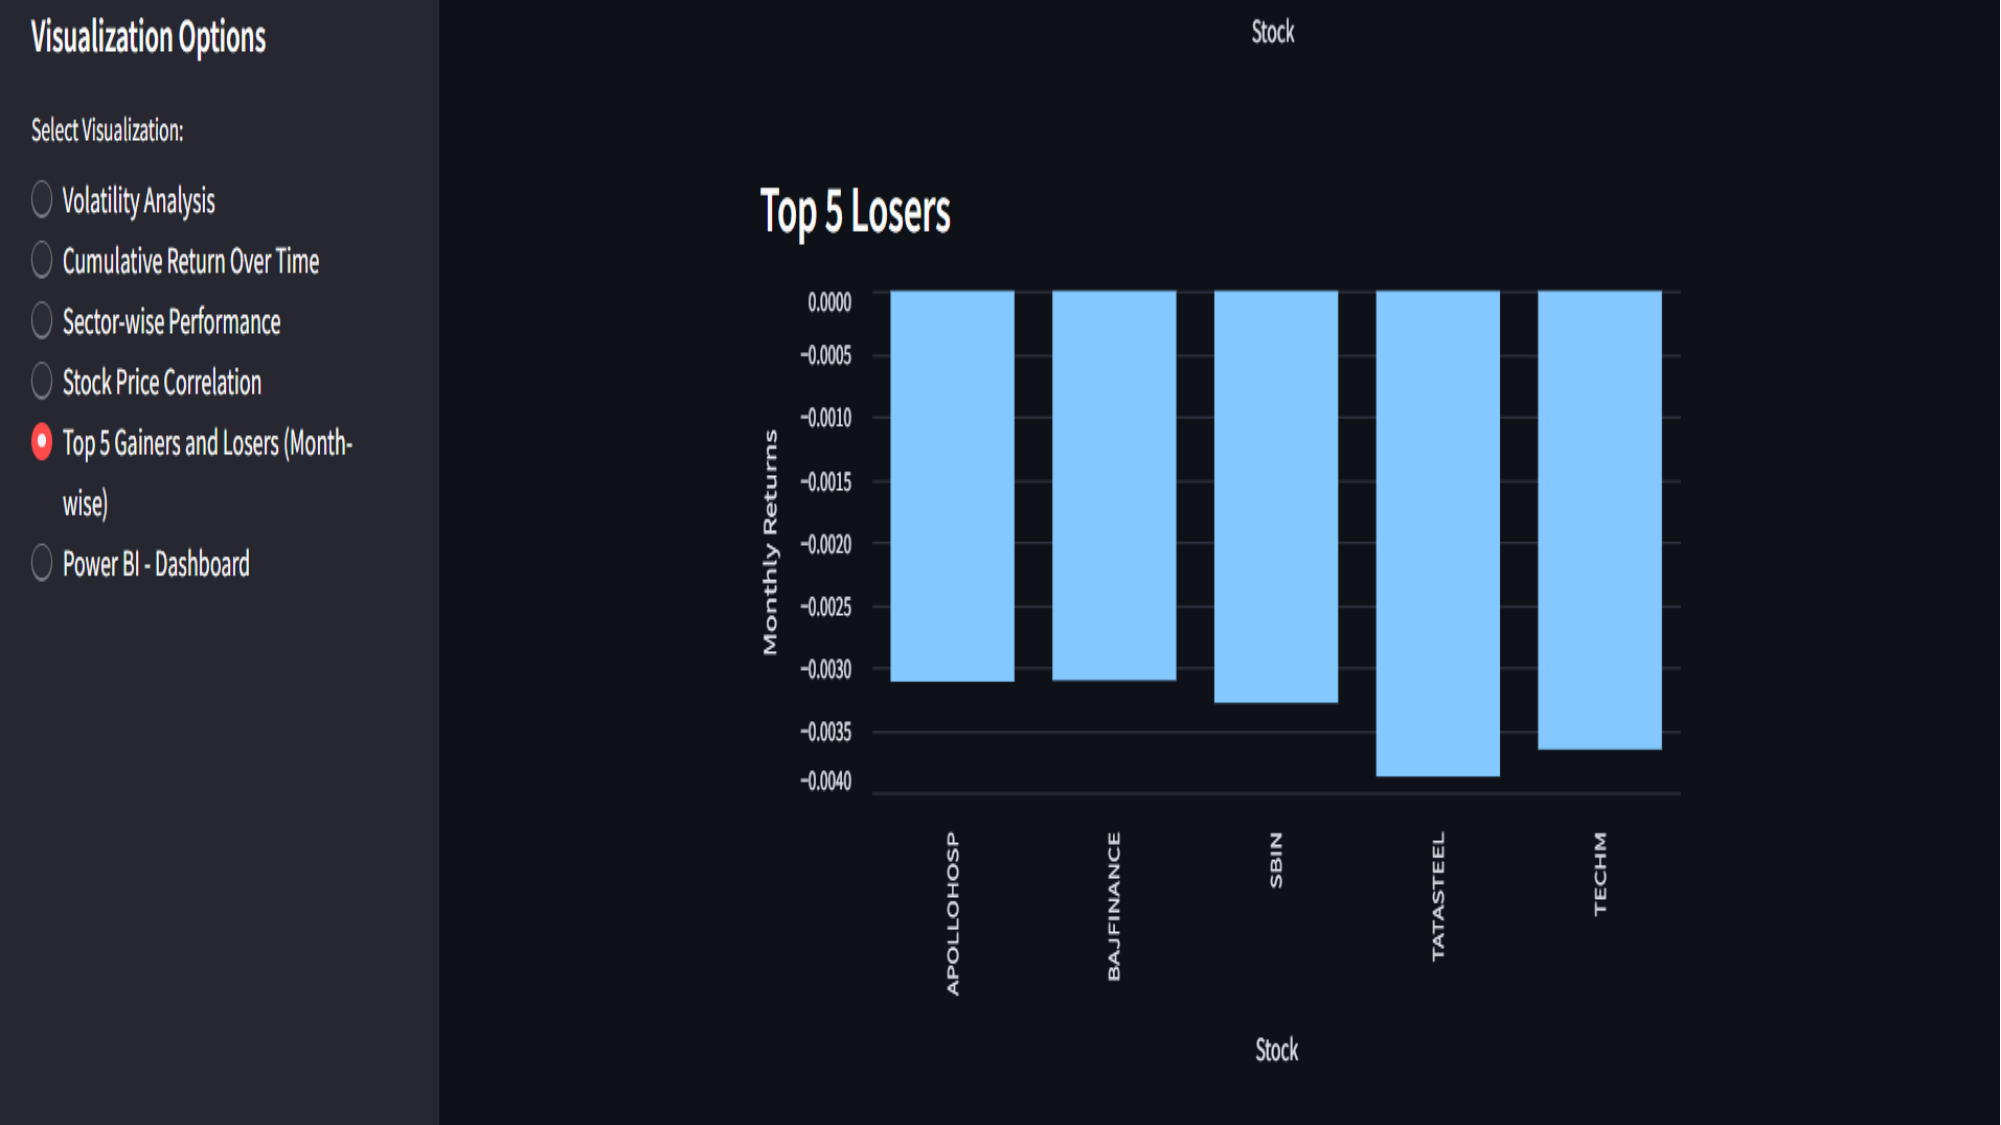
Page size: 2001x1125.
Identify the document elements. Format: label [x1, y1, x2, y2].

list [0, 0, 2000, 1125]
